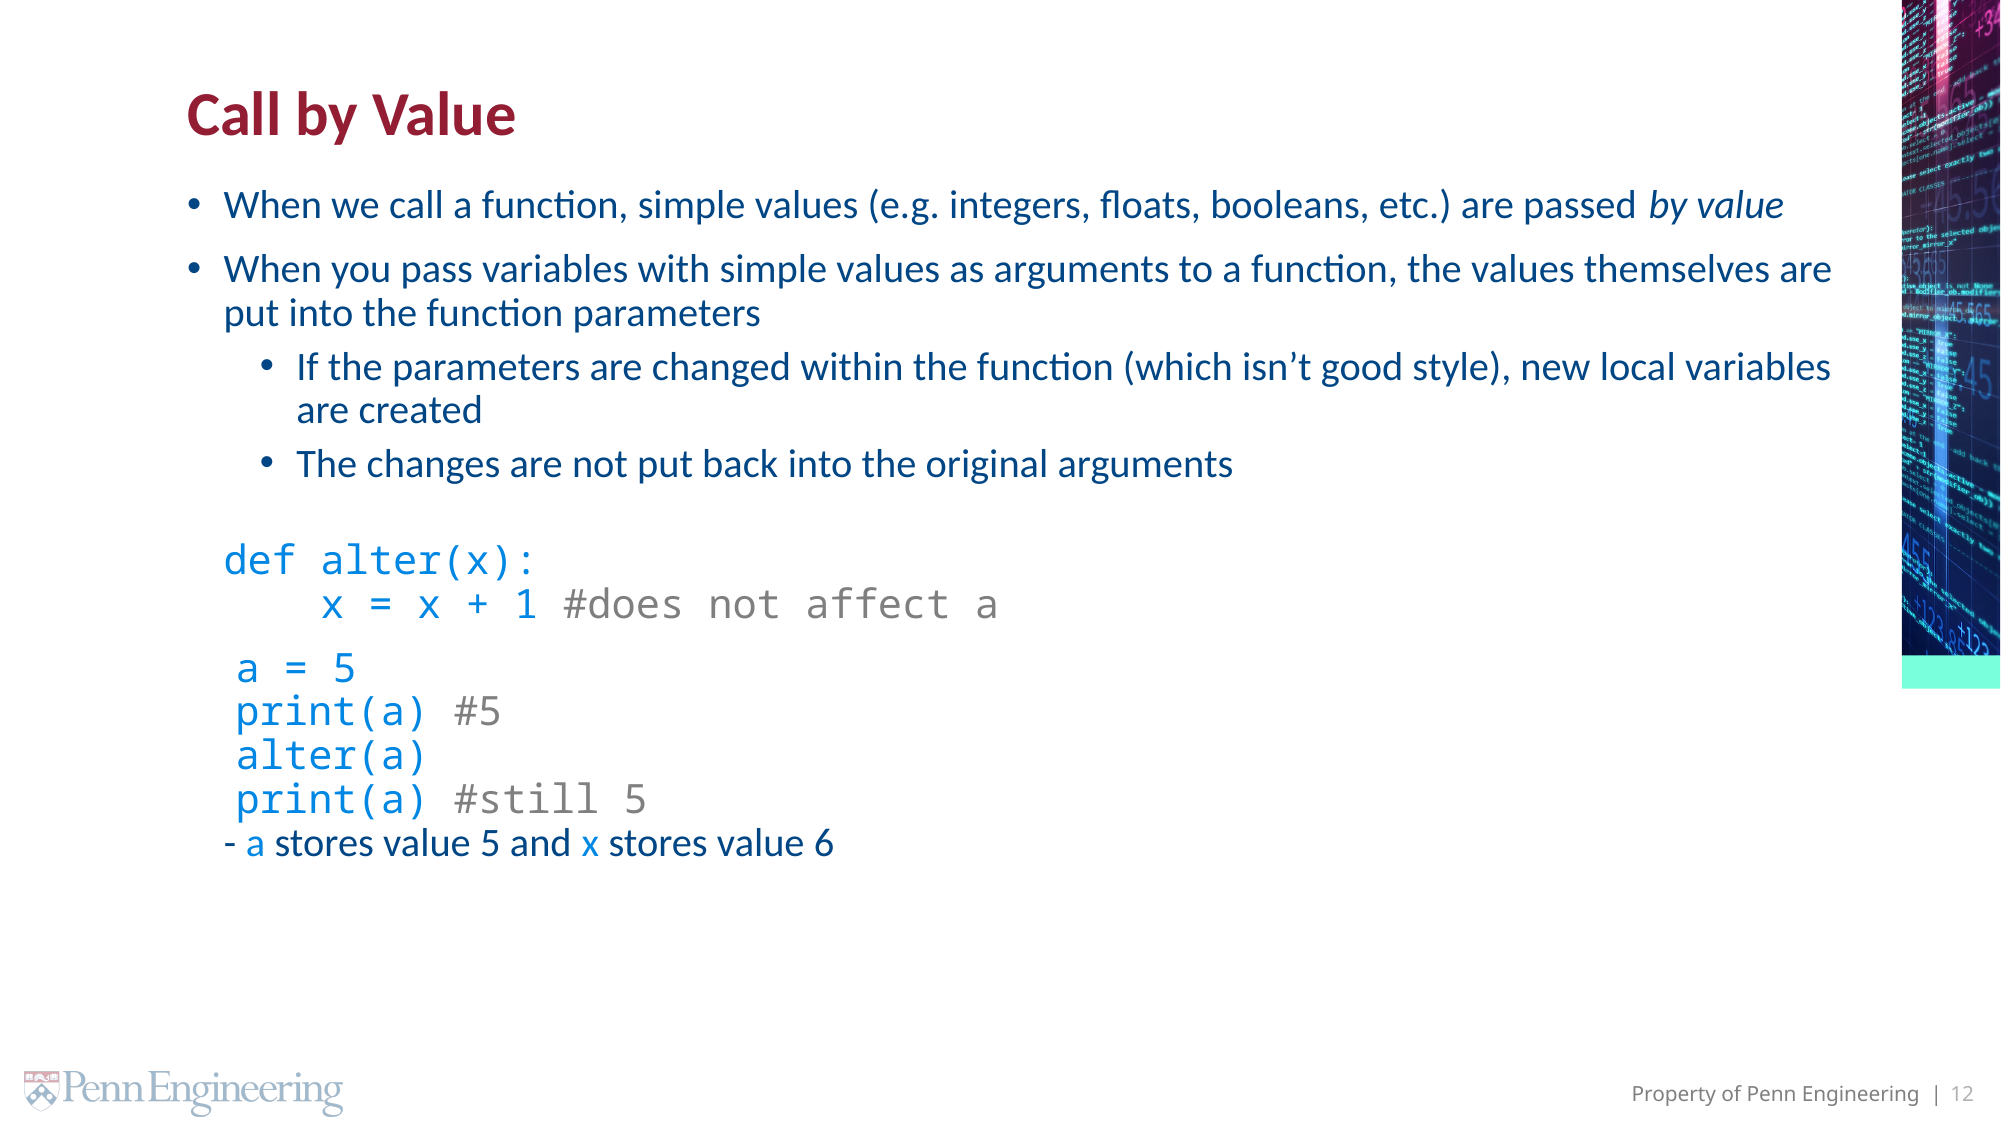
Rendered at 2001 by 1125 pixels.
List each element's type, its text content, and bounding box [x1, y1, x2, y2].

title Call by Value [187, 54, 1871, 176]
slide_number 12 [1935, 1065, 2000, 1125]
list When we call a function, simple values (e.g. integers, floats, booleans, etc.) are passed by value When you pass variables with simple values as arguments to a function, the values themselves are put into the function parameters If the parameters are changed within the function (which isn’t good style), new local variables are created The changes are not put back into the original arguments def alter(x): x = x + 1 #does not affect a a = 5 print(a) #5 alter(a) print(a) #still 5 - a stores value 5 and x stores value 6 [187, 184, 1871, 868]
picture [1901, 0, 2001, 655]
